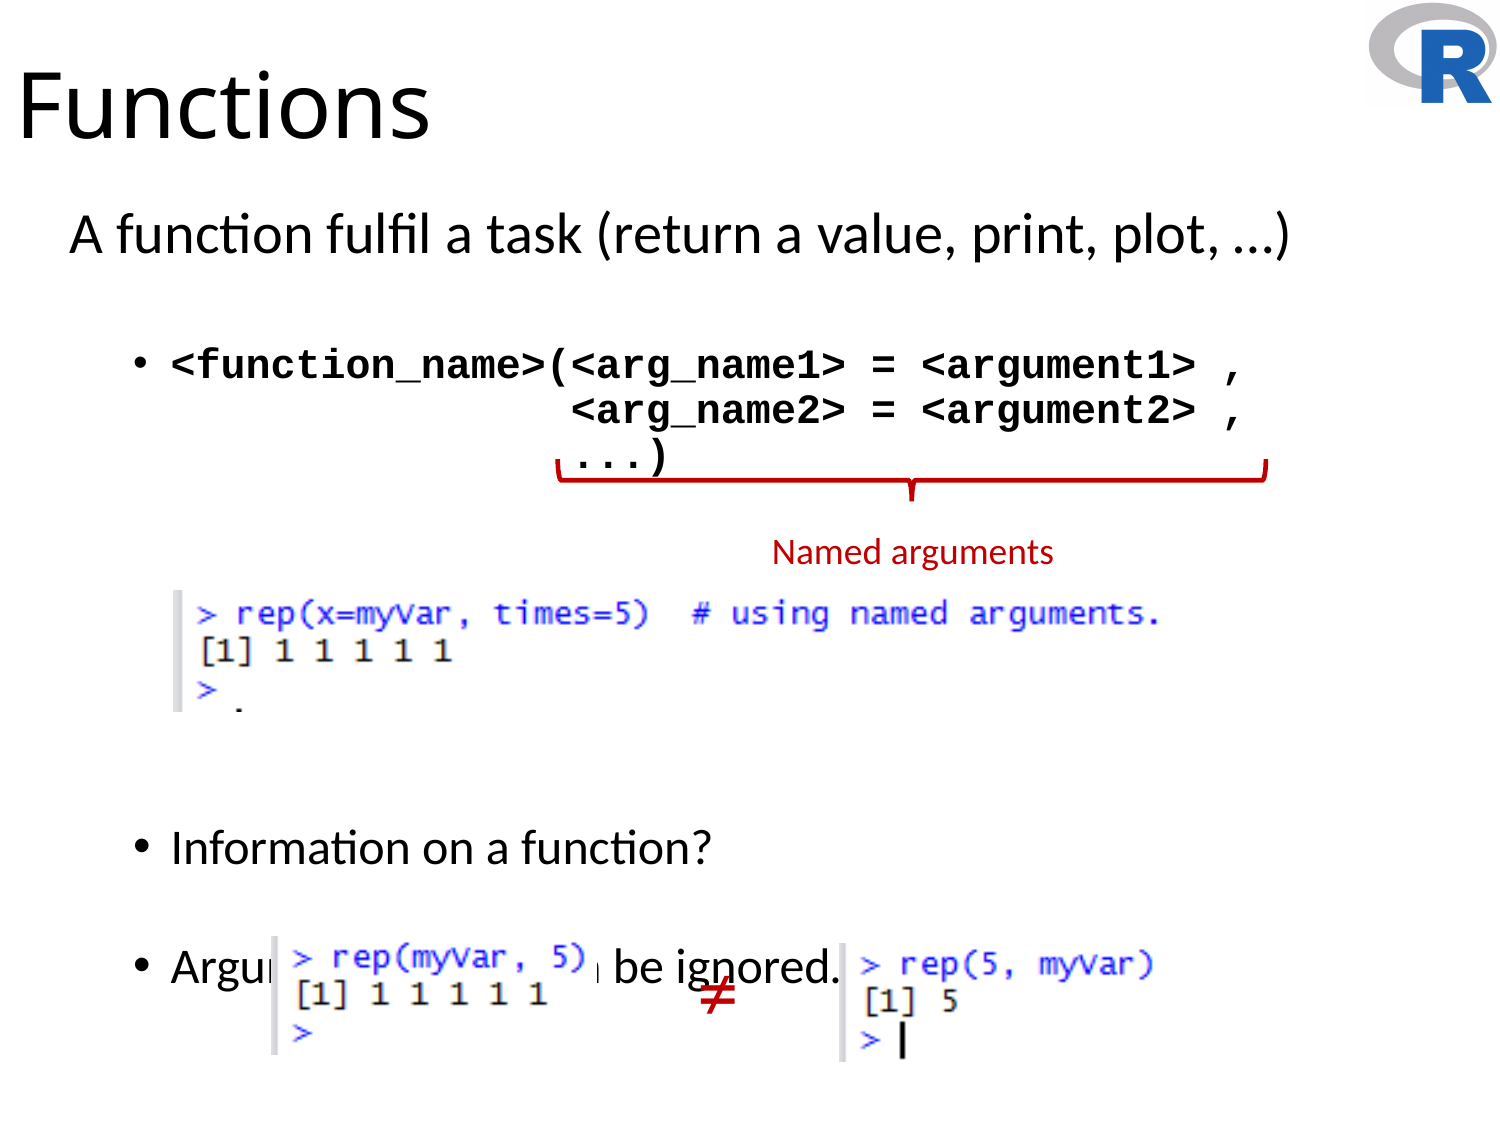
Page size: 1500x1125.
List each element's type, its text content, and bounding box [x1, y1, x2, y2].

list A function fulfil a task (return a value, print, plot, …) <function_name>(<arg_name1> = <argument1> , <arg_name2> = <argument2> , ...) Information on a function? Argument names can be ignored… with caution! [43, 218, 1337, 1022]
text_box Functions [0, 0, 1500, 218]
text_box ≠ [635, 931, 801, 1046]
text_box Named arguments [670, 519, 1156, 580]
picture [1365, 0, 1500, 107]
text_box [557, 459, 1267, 502]
picture [173, 590, 1184, 712]
picture [271, 936, 597, 1055]
picture [839, 943, 1170, 1062]
